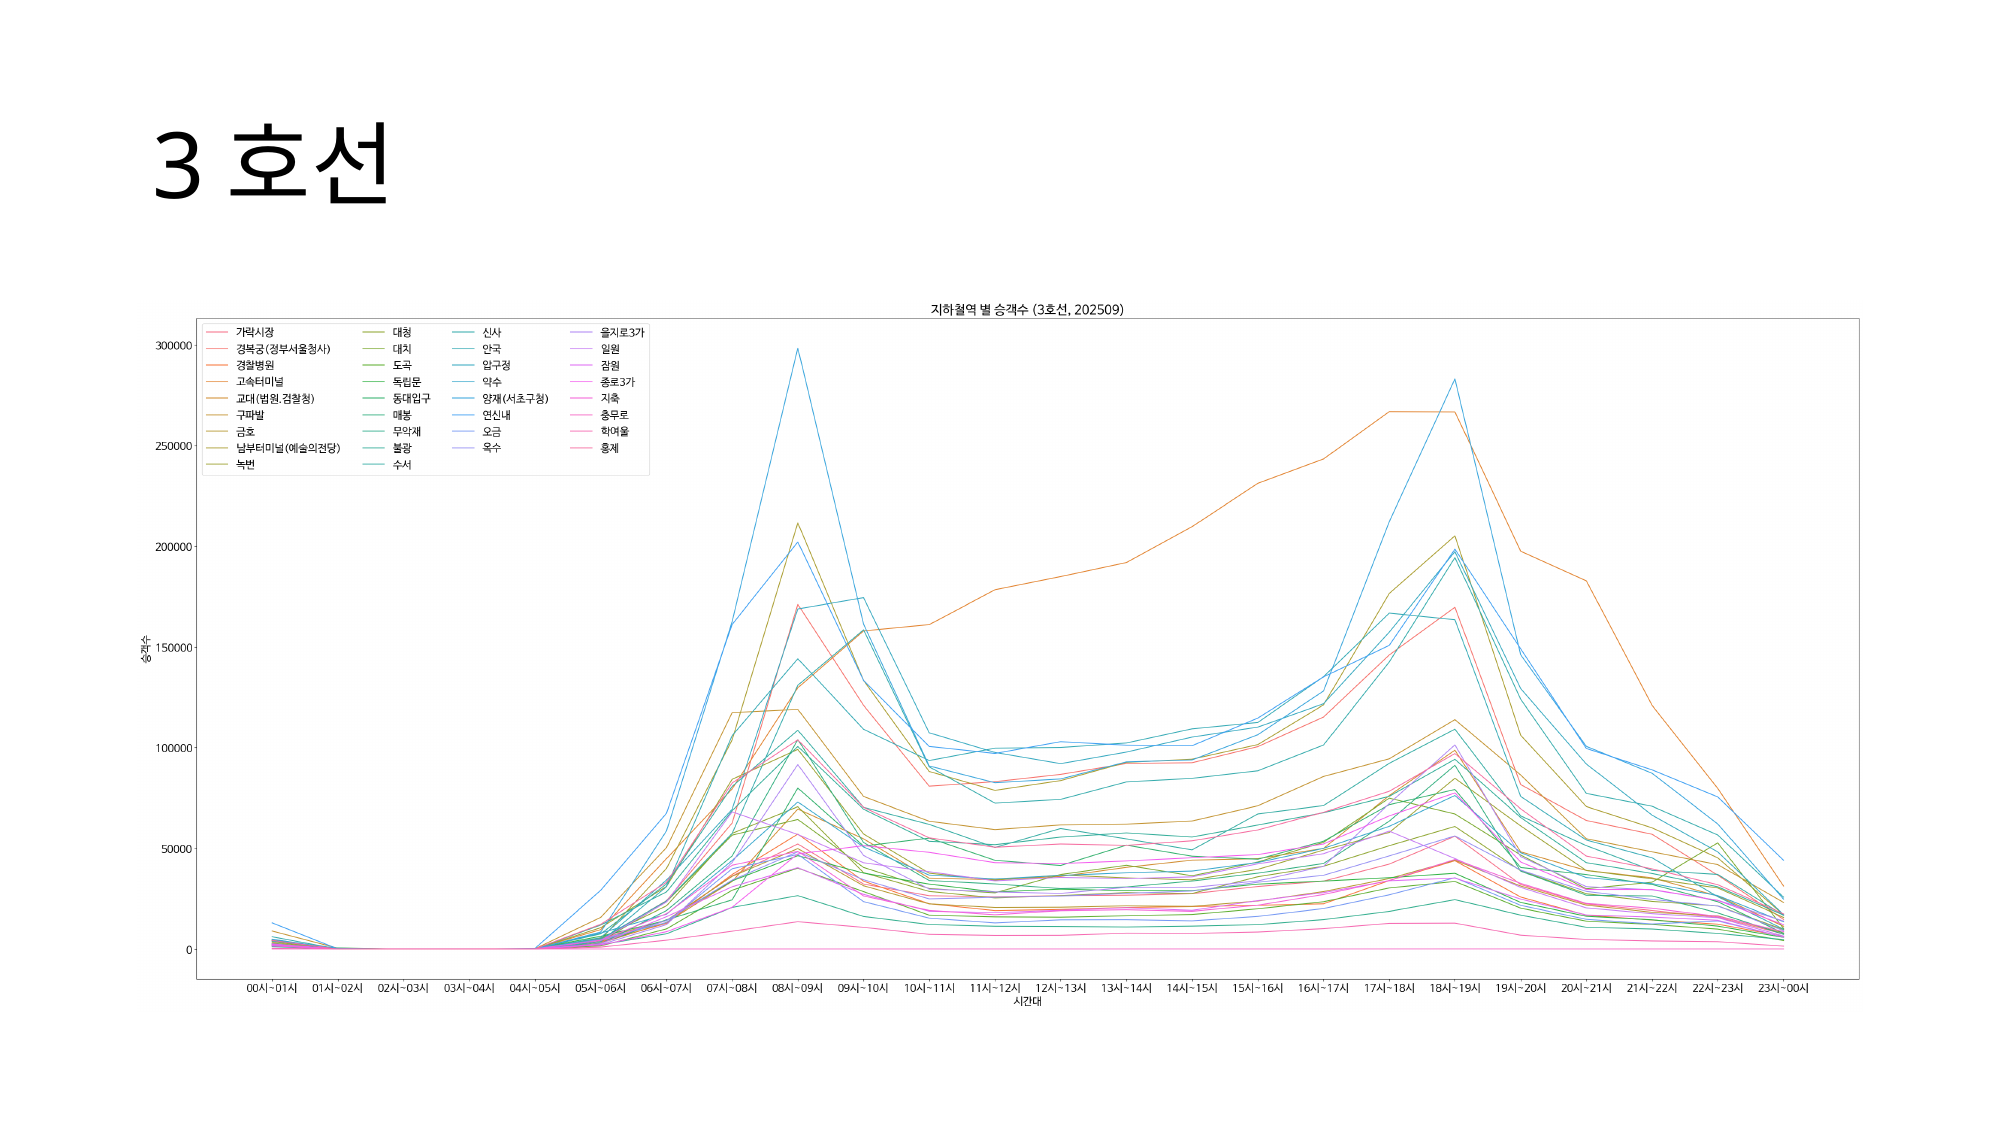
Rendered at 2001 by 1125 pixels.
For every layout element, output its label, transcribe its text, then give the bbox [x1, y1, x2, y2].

title 3호선 [137, 59, 1863, 278]
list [136, 300, 1863, 1013]
